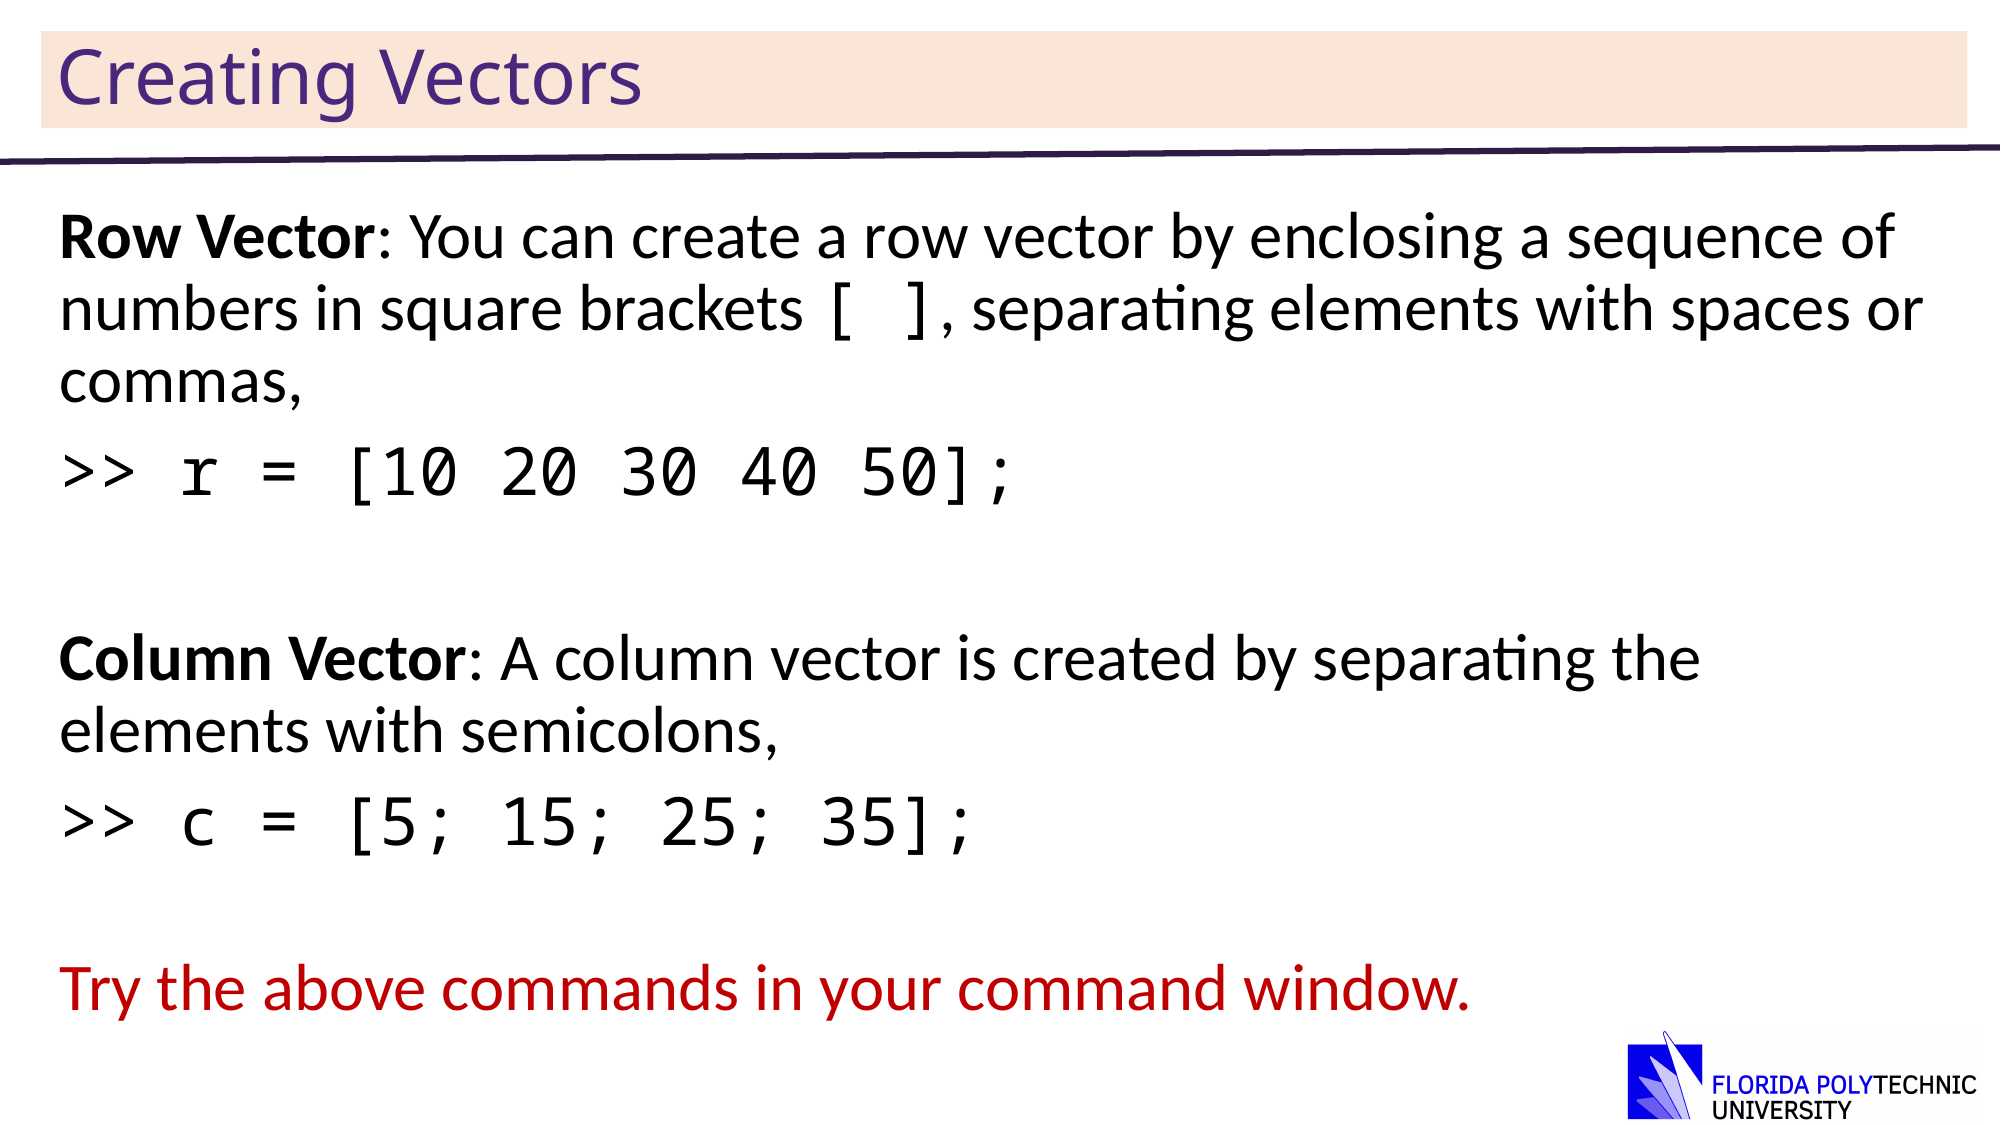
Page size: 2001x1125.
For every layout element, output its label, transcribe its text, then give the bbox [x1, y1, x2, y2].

title Creating Vectors [41, 31, 1968, 129]
picture [1624, 1031, 1981, 1125]
list Row Vector: You can create a row vector by enclosing a sequence of numbers in square brackets [ ], separating elements with spaces or commas, >> r = [10 20 30 40 50]; Column Vector: A column vector is created by separating the elements with semicolons, >> c = [5; 15; 25; 35]; Try the above commands in your command window. [44, 193, 1971, 1039]
